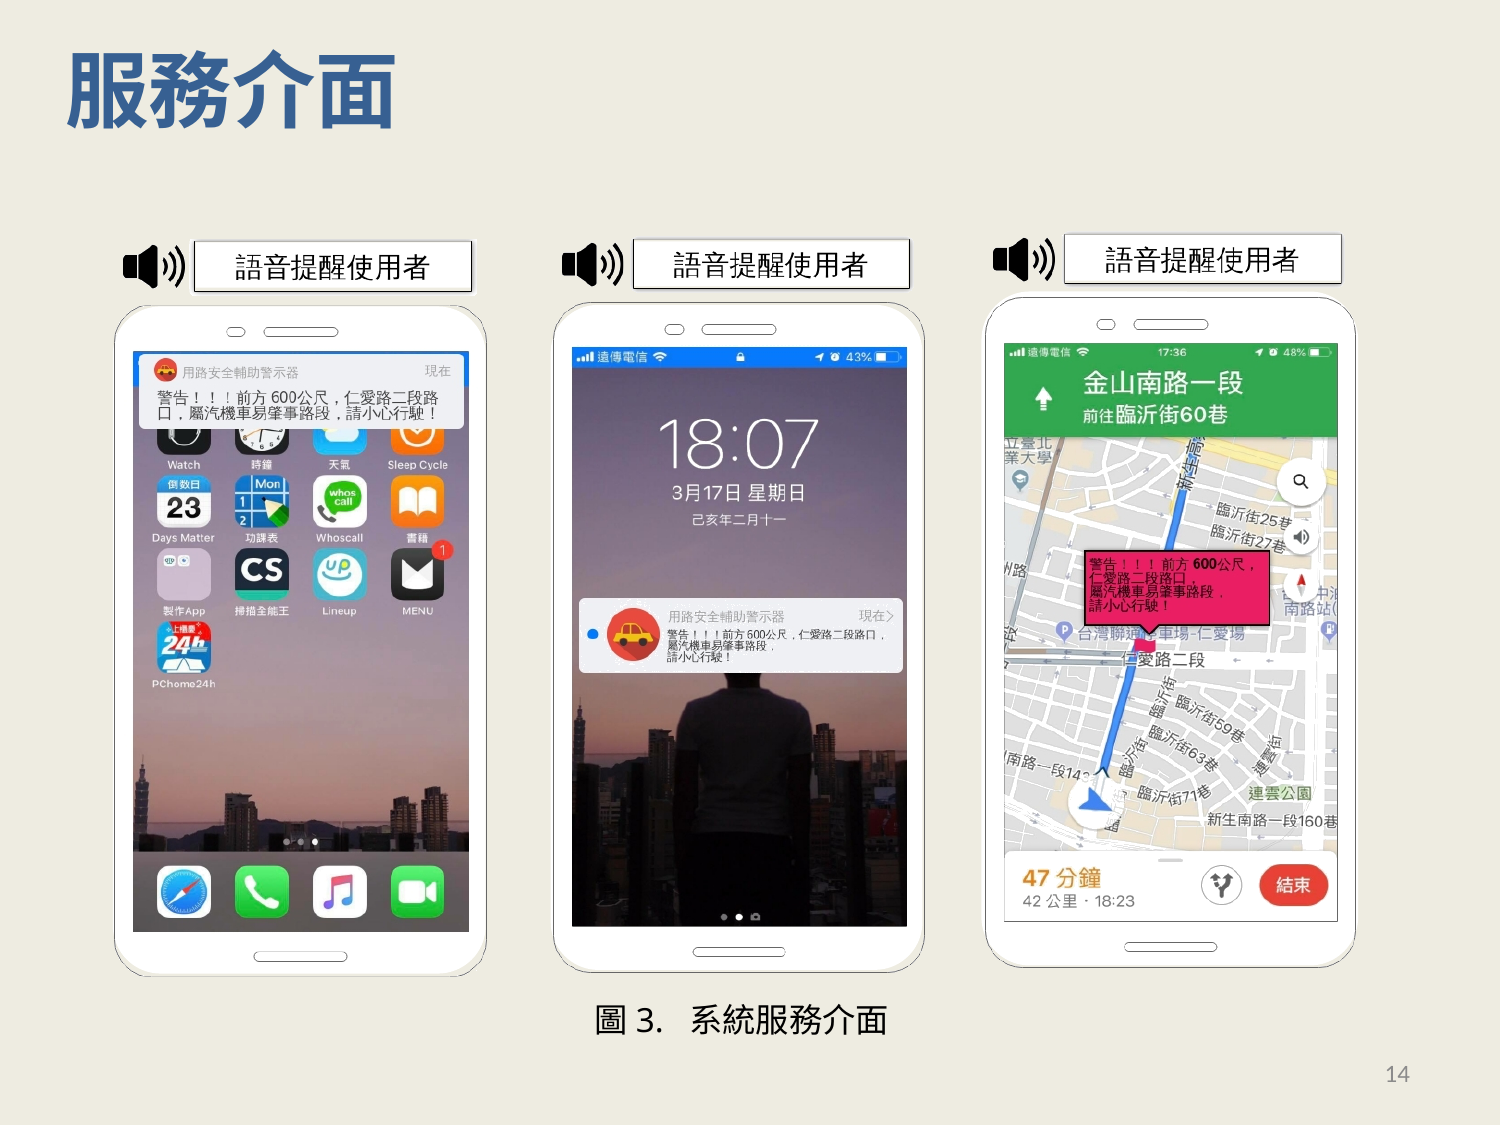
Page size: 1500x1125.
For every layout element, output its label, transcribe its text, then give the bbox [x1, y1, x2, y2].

slide_number 14 [1074, 1042, 1425, 1103]
text_box 服務介面 [50, 30, 420, 146]
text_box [111, 222, 1403, 1075]
